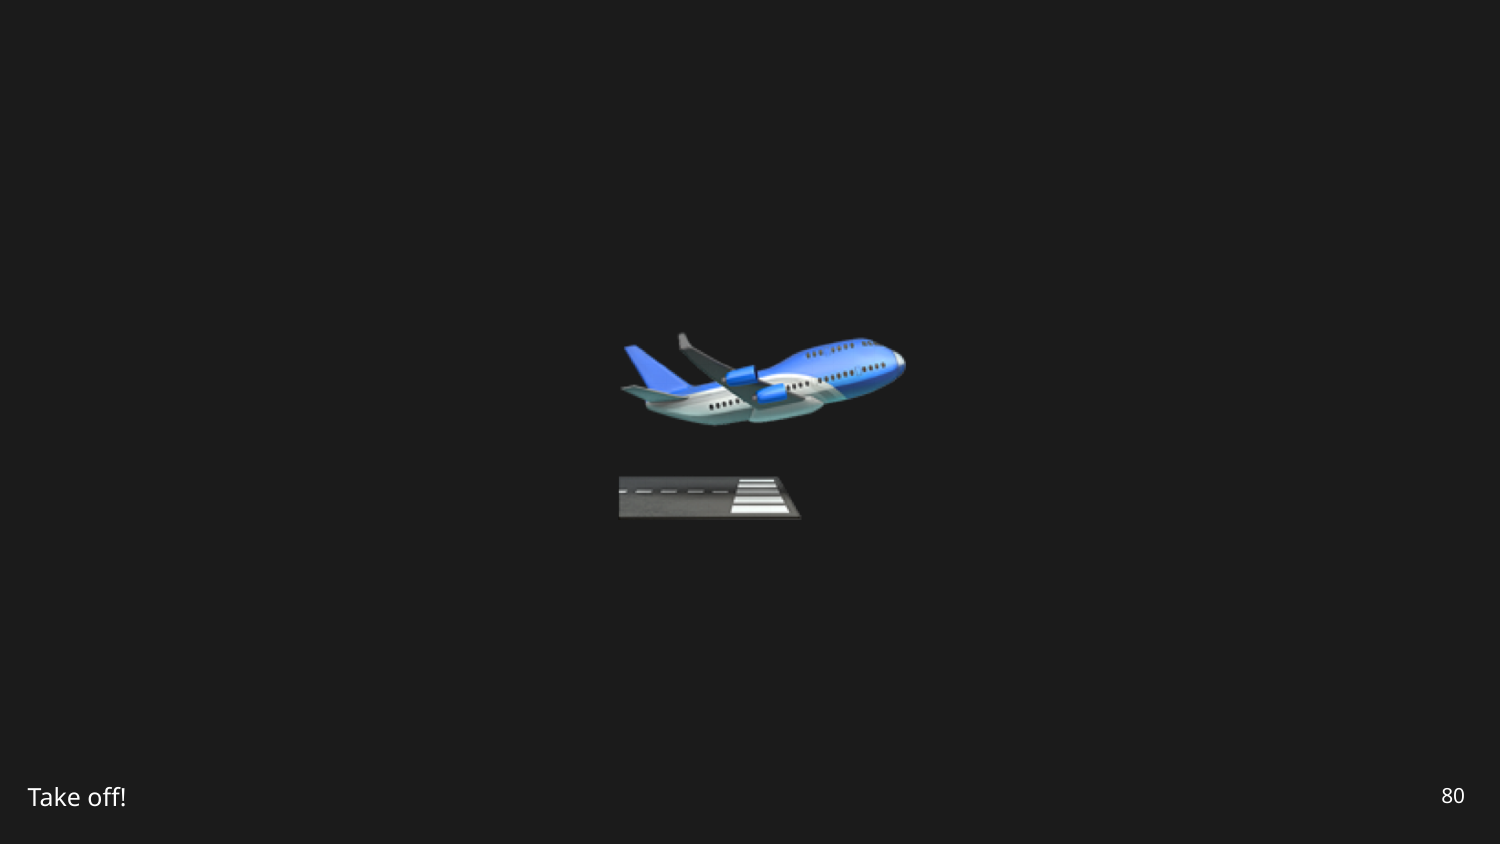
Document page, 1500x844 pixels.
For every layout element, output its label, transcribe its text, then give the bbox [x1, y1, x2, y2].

picture [542, 305, 958, 539]
title Take off! [12, 766, 1355, 844]
slide_number 80 [1389, 764, 1480, 830]
